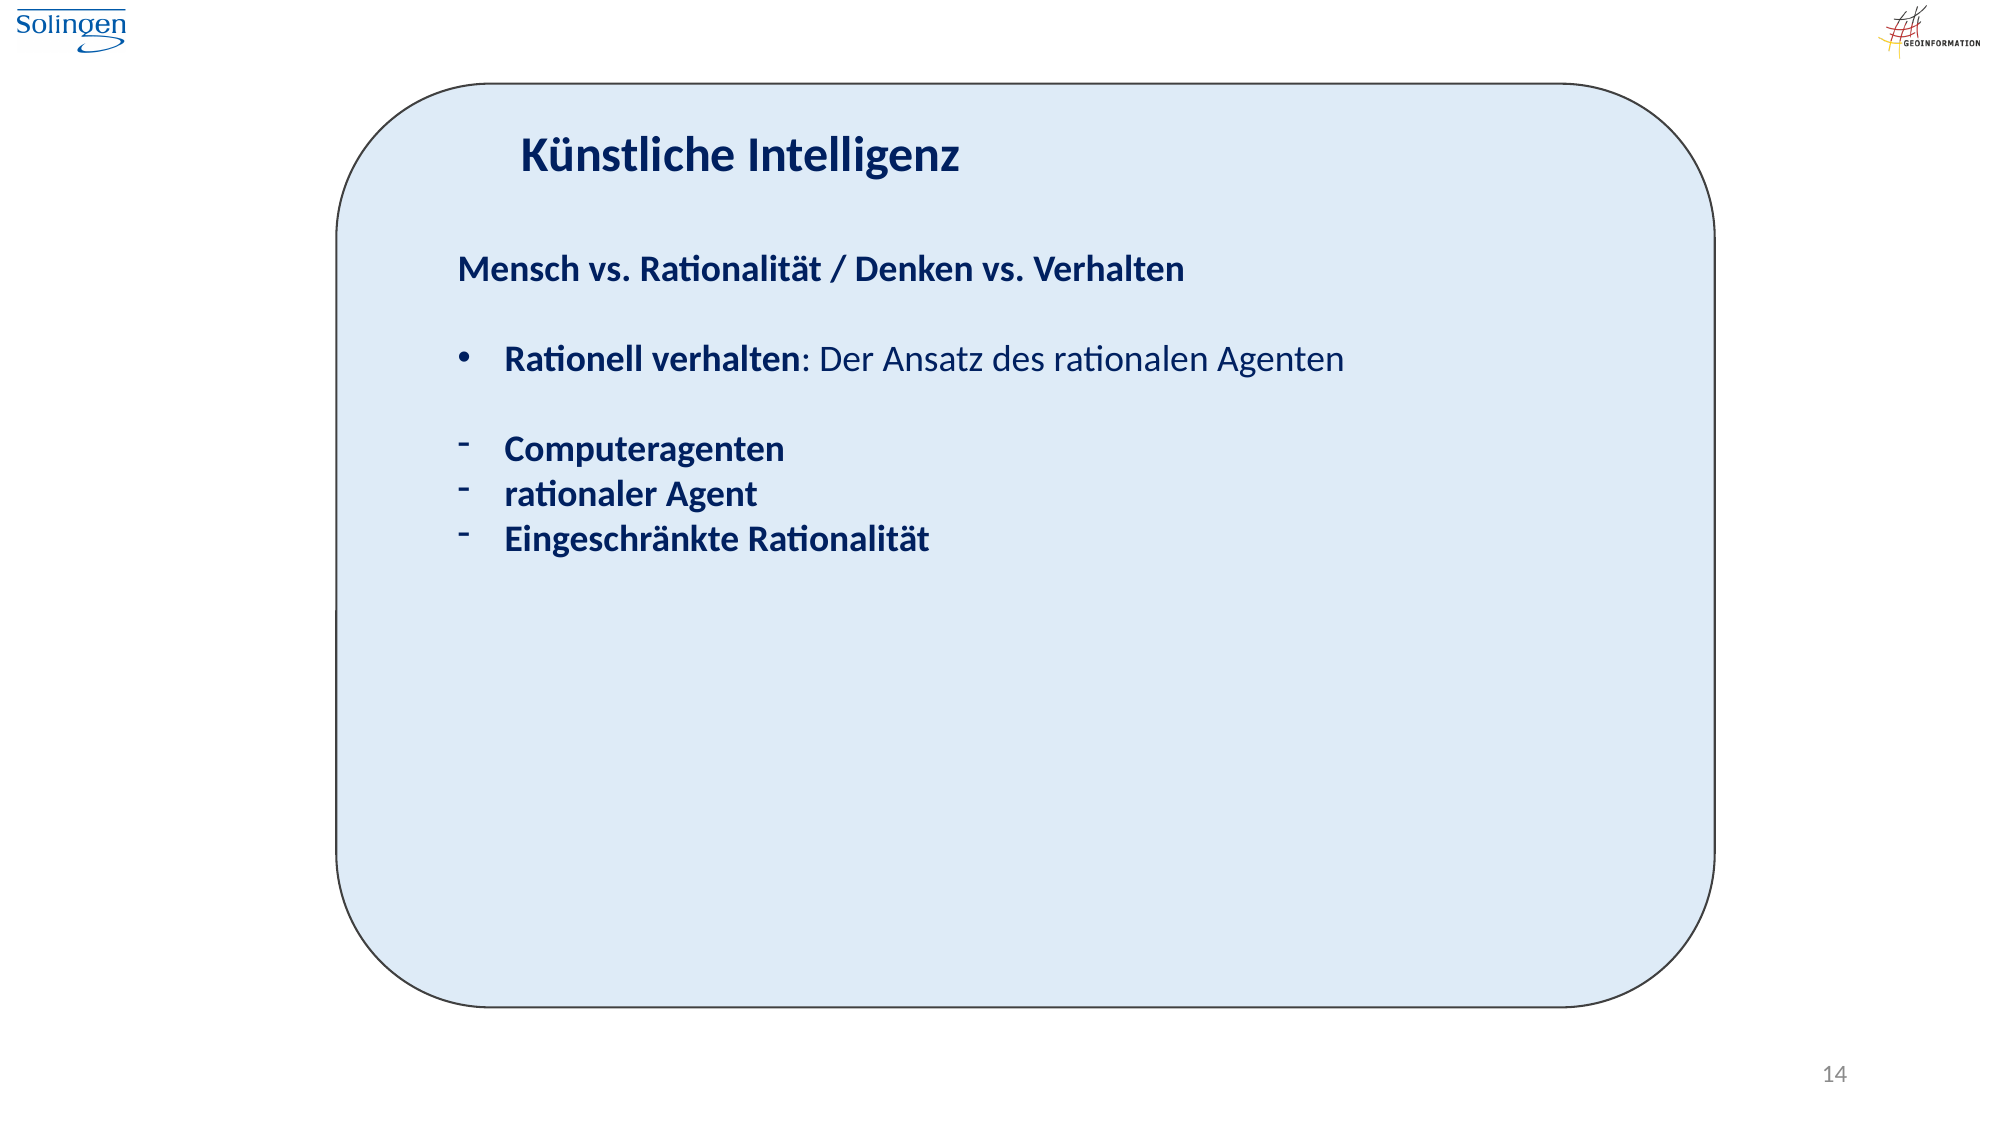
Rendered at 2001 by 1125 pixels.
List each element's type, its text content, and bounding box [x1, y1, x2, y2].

text_box [335, 82, 1716, 1009]
slide_number 14 [1412, 1042, 1863, 1103]
picture [17, 9, 126, 53]
text_box Künstliche Intelligenz [506, 113, 1126, 189]
text_box Mensch vs. Rationalität / Denken vs. Verhalten Rationell verhalten: Der Ansatz des rationalen Agenten Computeragenten rationaler Agent Eingeschränkte Rationalität [442, 236, 1624, 747]
picture [1878, 5, 1980, 59]
